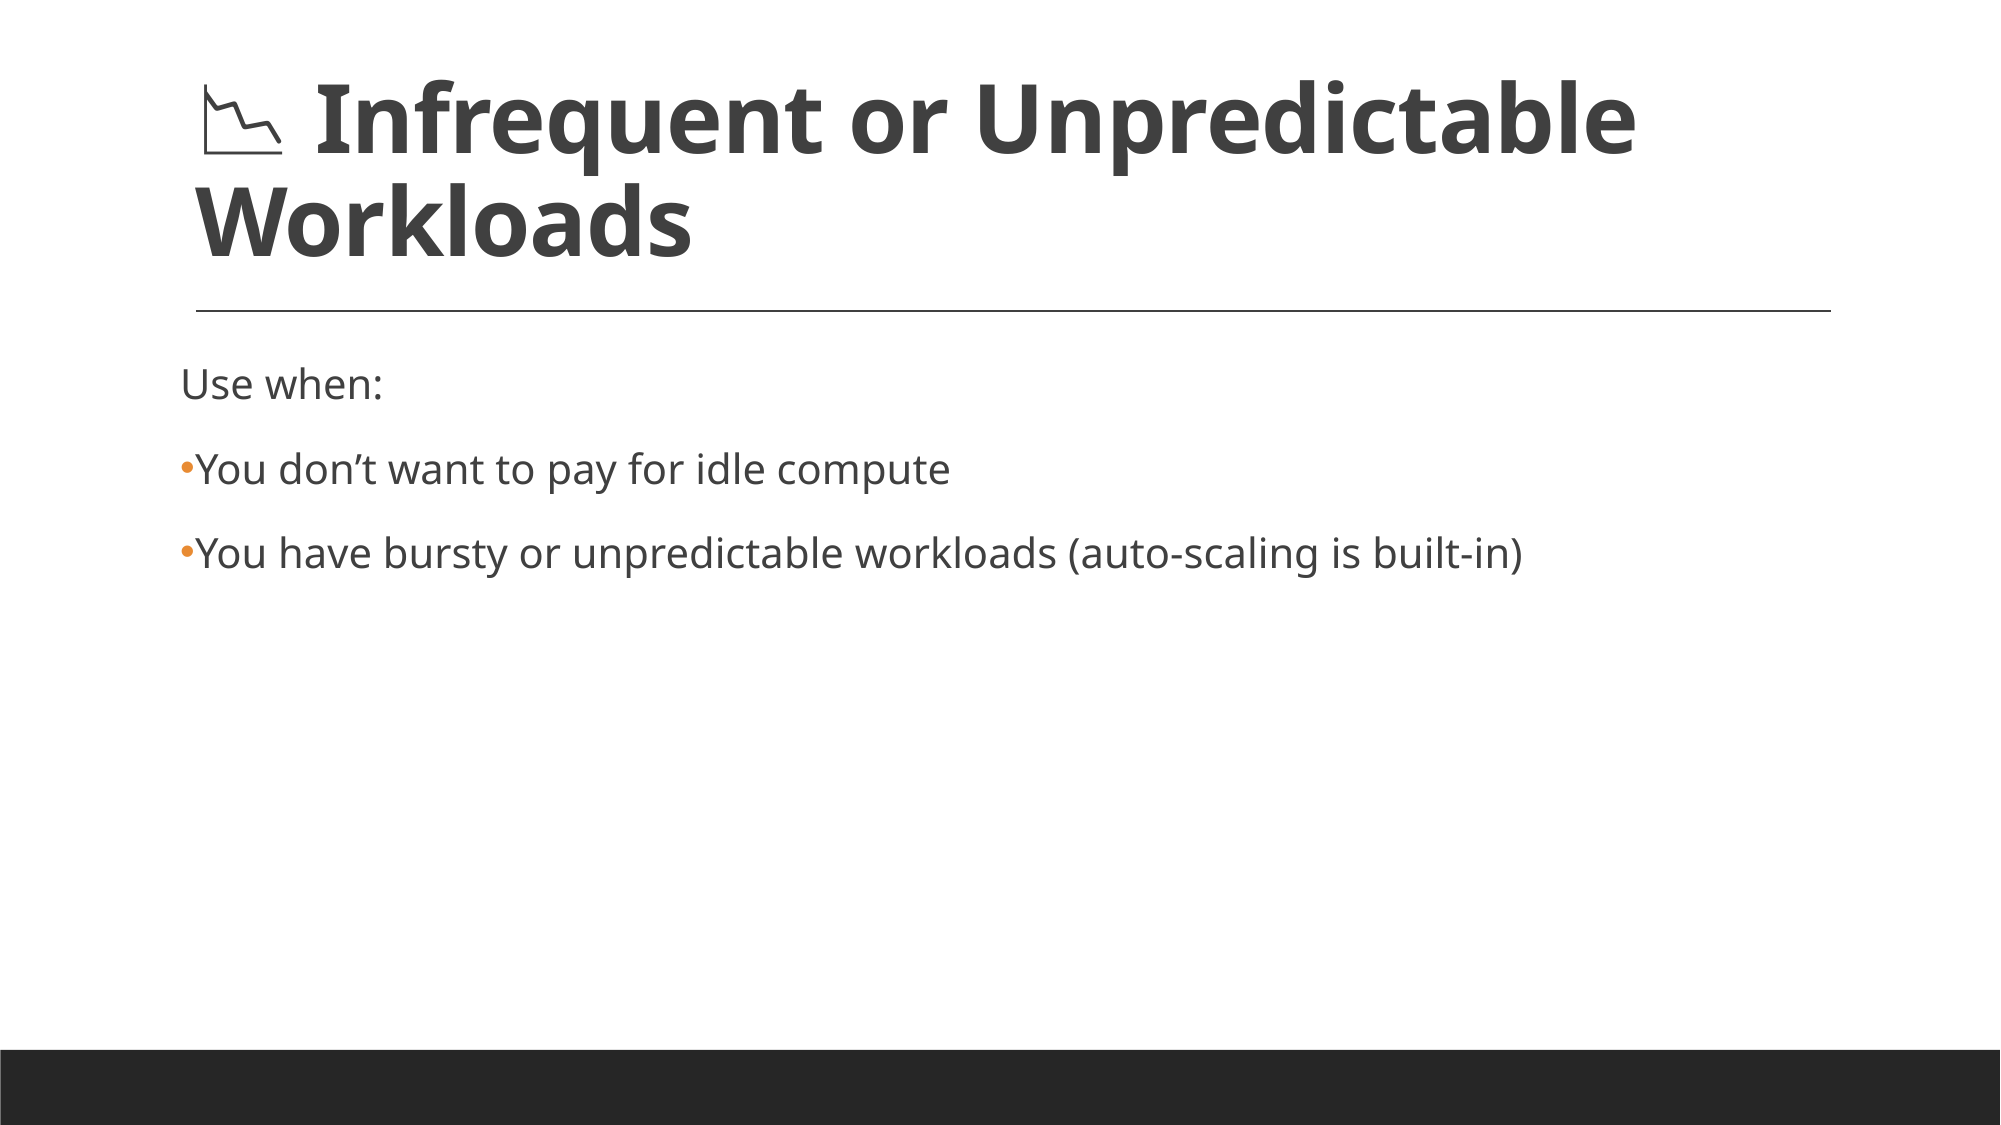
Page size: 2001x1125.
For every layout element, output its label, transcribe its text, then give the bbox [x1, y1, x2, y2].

title 📉 Infrequent or Unpredictable Workloads [180, 47, 1830, 285]
list Use when: You don’t want to pay for idle compute You have bursty or unpredictable workloads (auto-scaling is built-in) [180, 345, 1830, 963]
